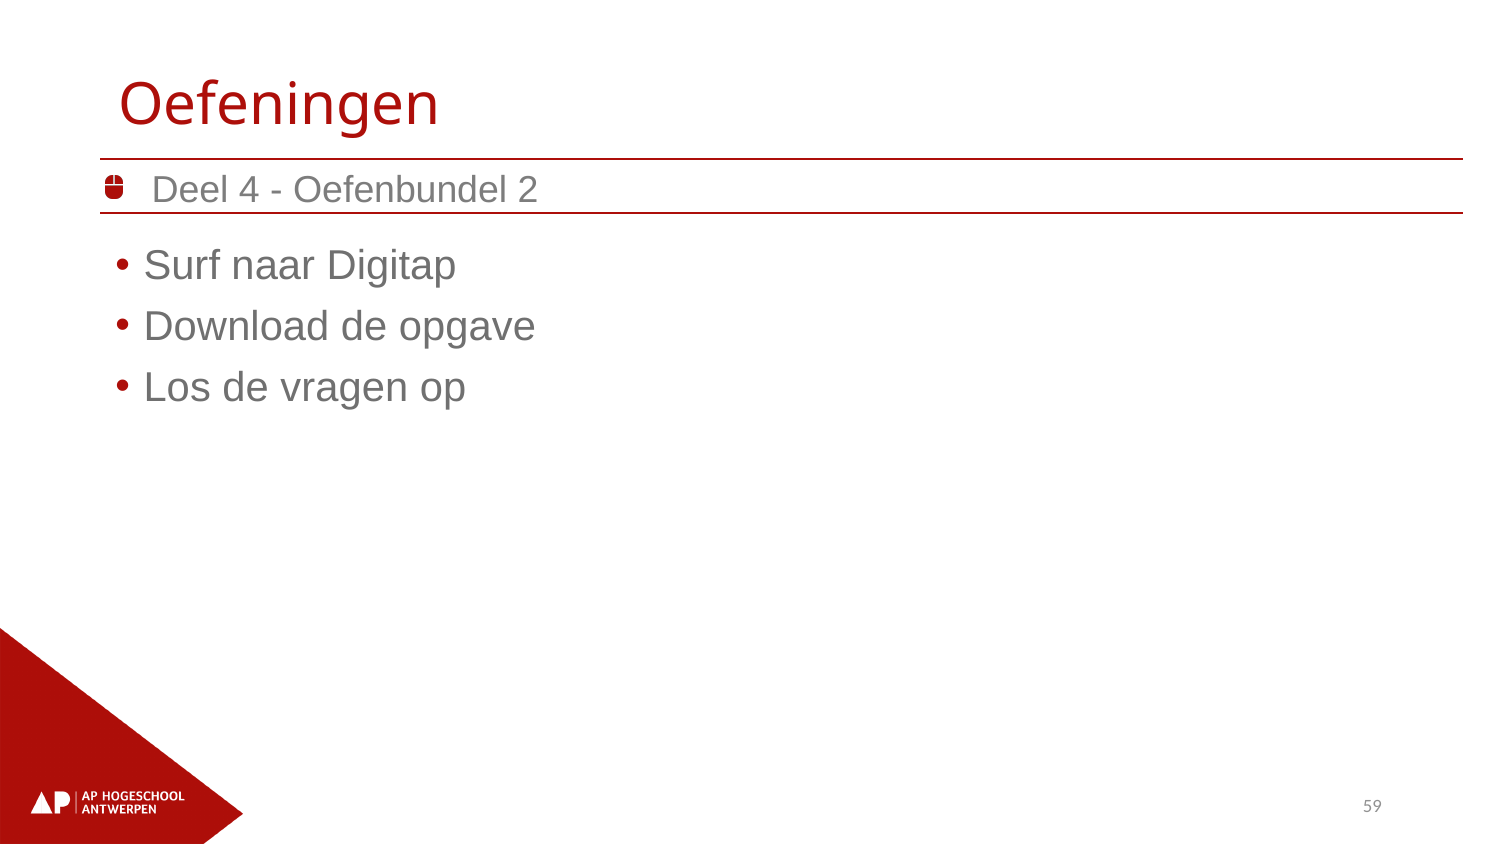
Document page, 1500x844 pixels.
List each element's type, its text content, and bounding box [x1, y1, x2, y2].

picture [0, 623, 246, 844]
title Oefeningen [103, 66, 1397, 141]
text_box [100, 158, 1463, 213]
slide_number 59 [1263, 782, 1397, 827]
list Surf naar Digitap Download de opgave Los de vragen op [100, 236, 1395, 772]
